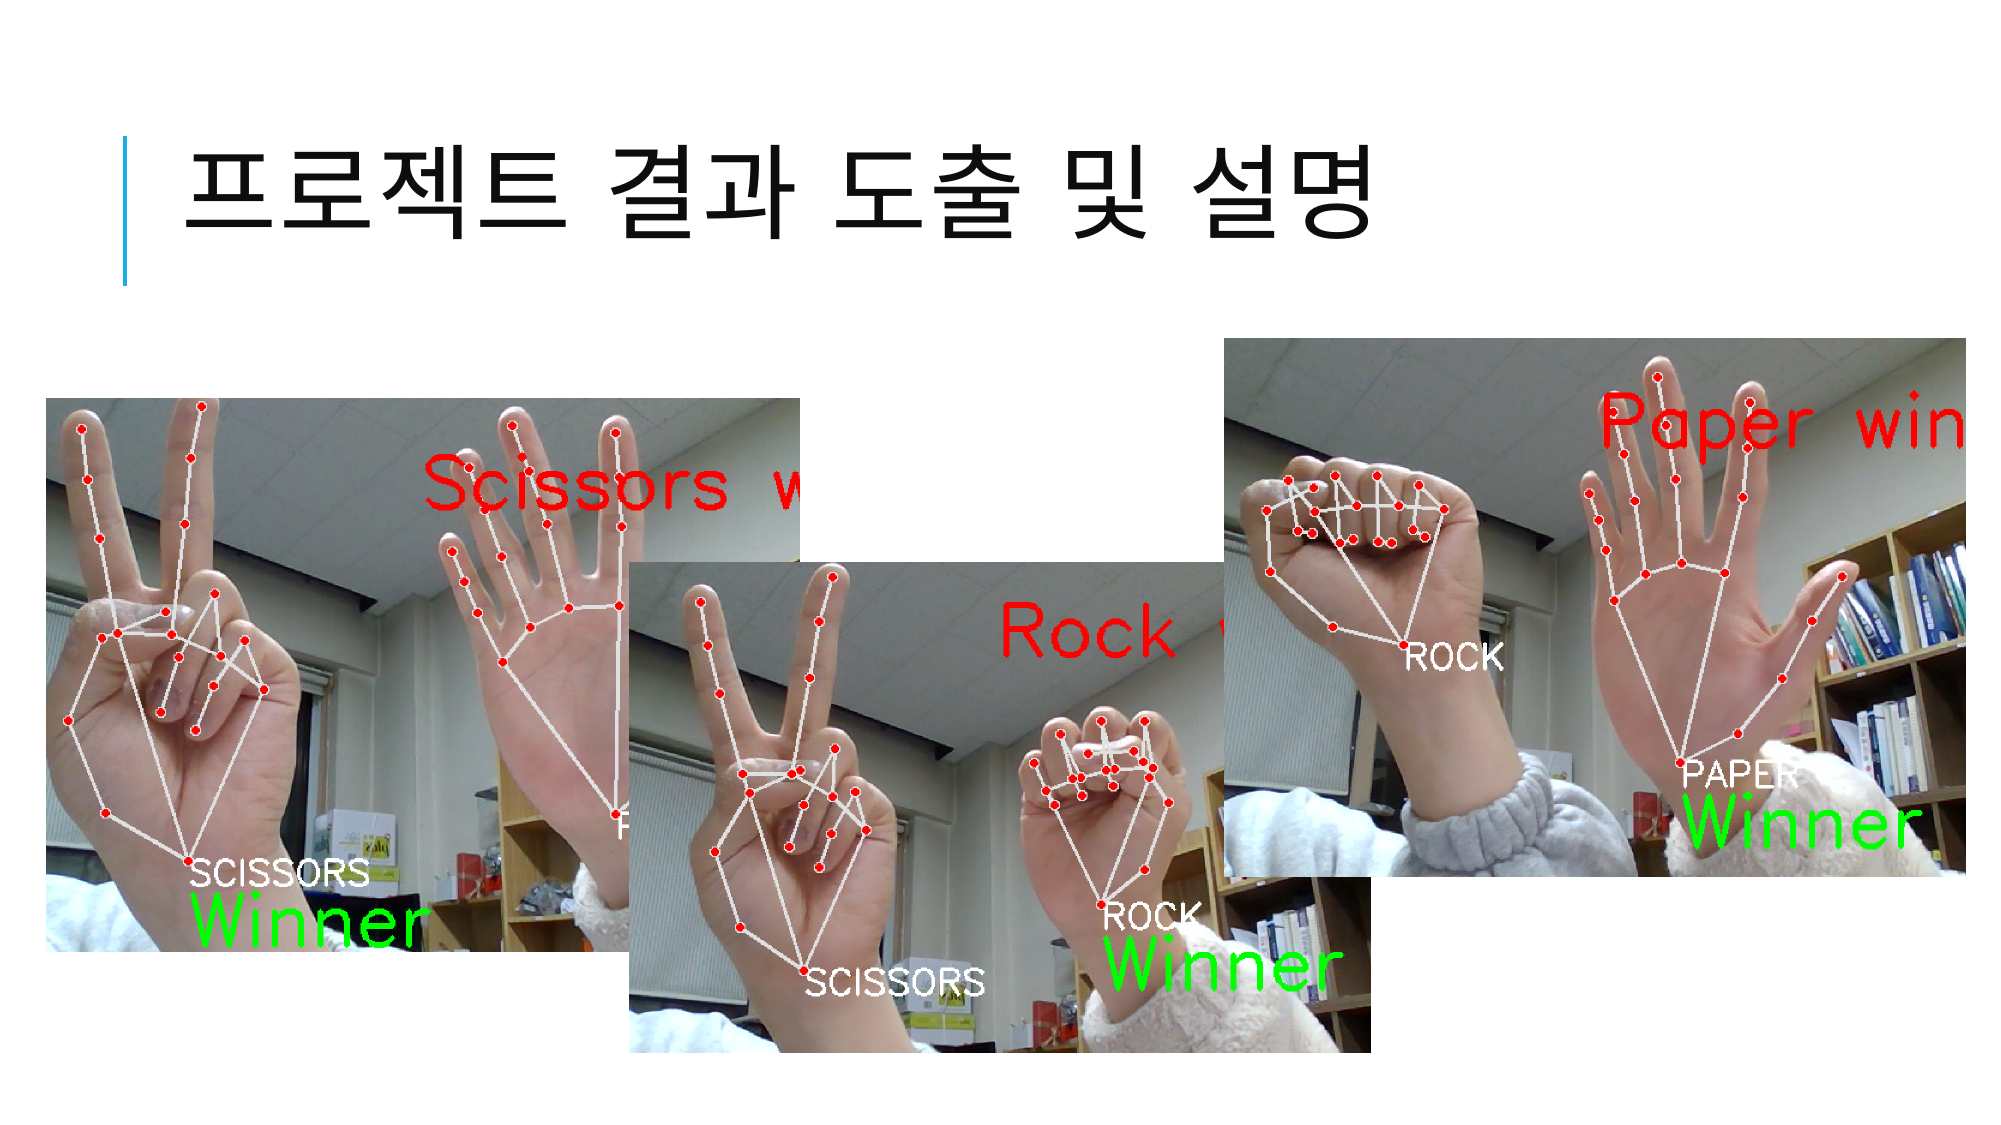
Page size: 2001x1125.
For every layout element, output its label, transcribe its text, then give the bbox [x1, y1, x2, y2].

title 프로젝트 결과 도출 및 설명 [166, 141, 1761, 388]
picture [46, 338, 1966, 1054]
